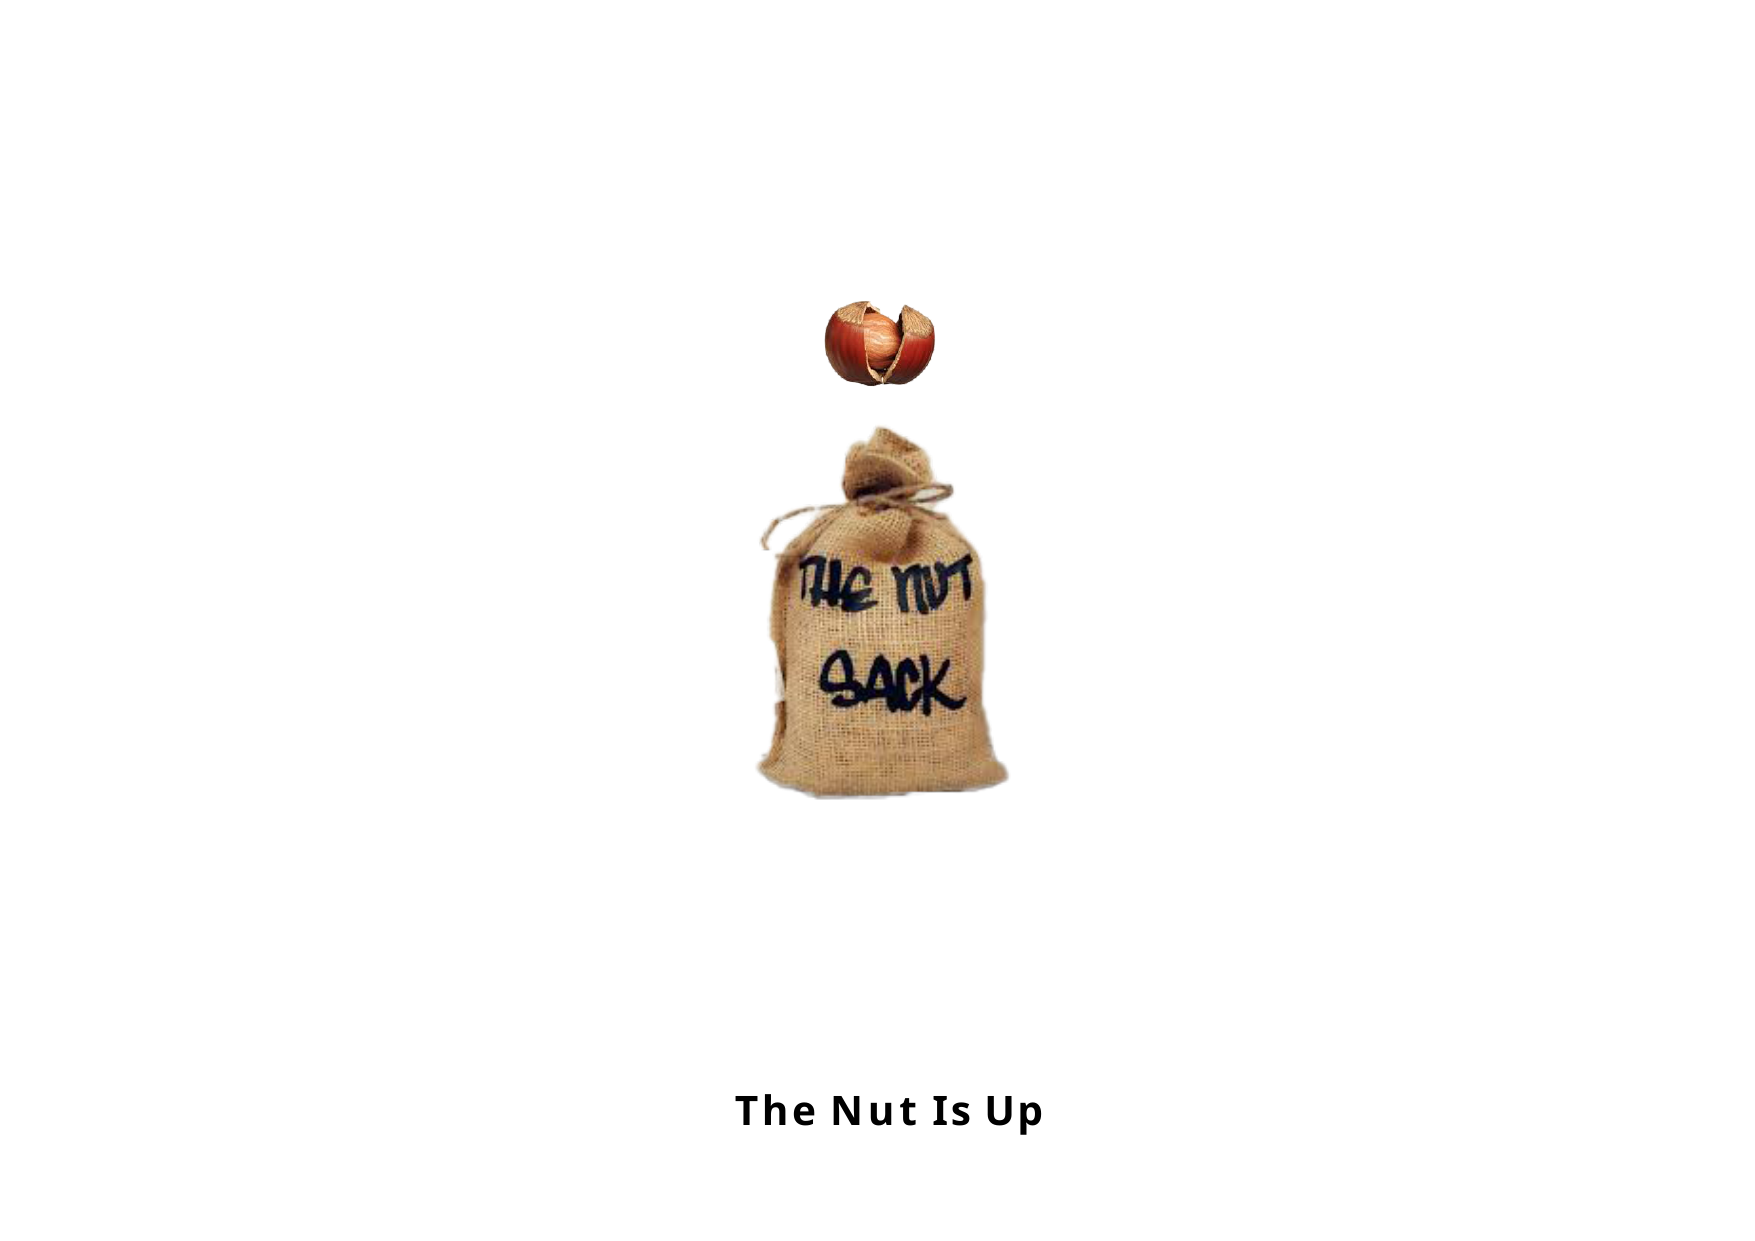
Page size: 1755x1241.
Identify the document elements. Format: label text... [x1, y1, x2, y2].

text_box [724, 295, 1030, 815]
text_box The Nut Is Up [732, 1082, 1078, 1134]
